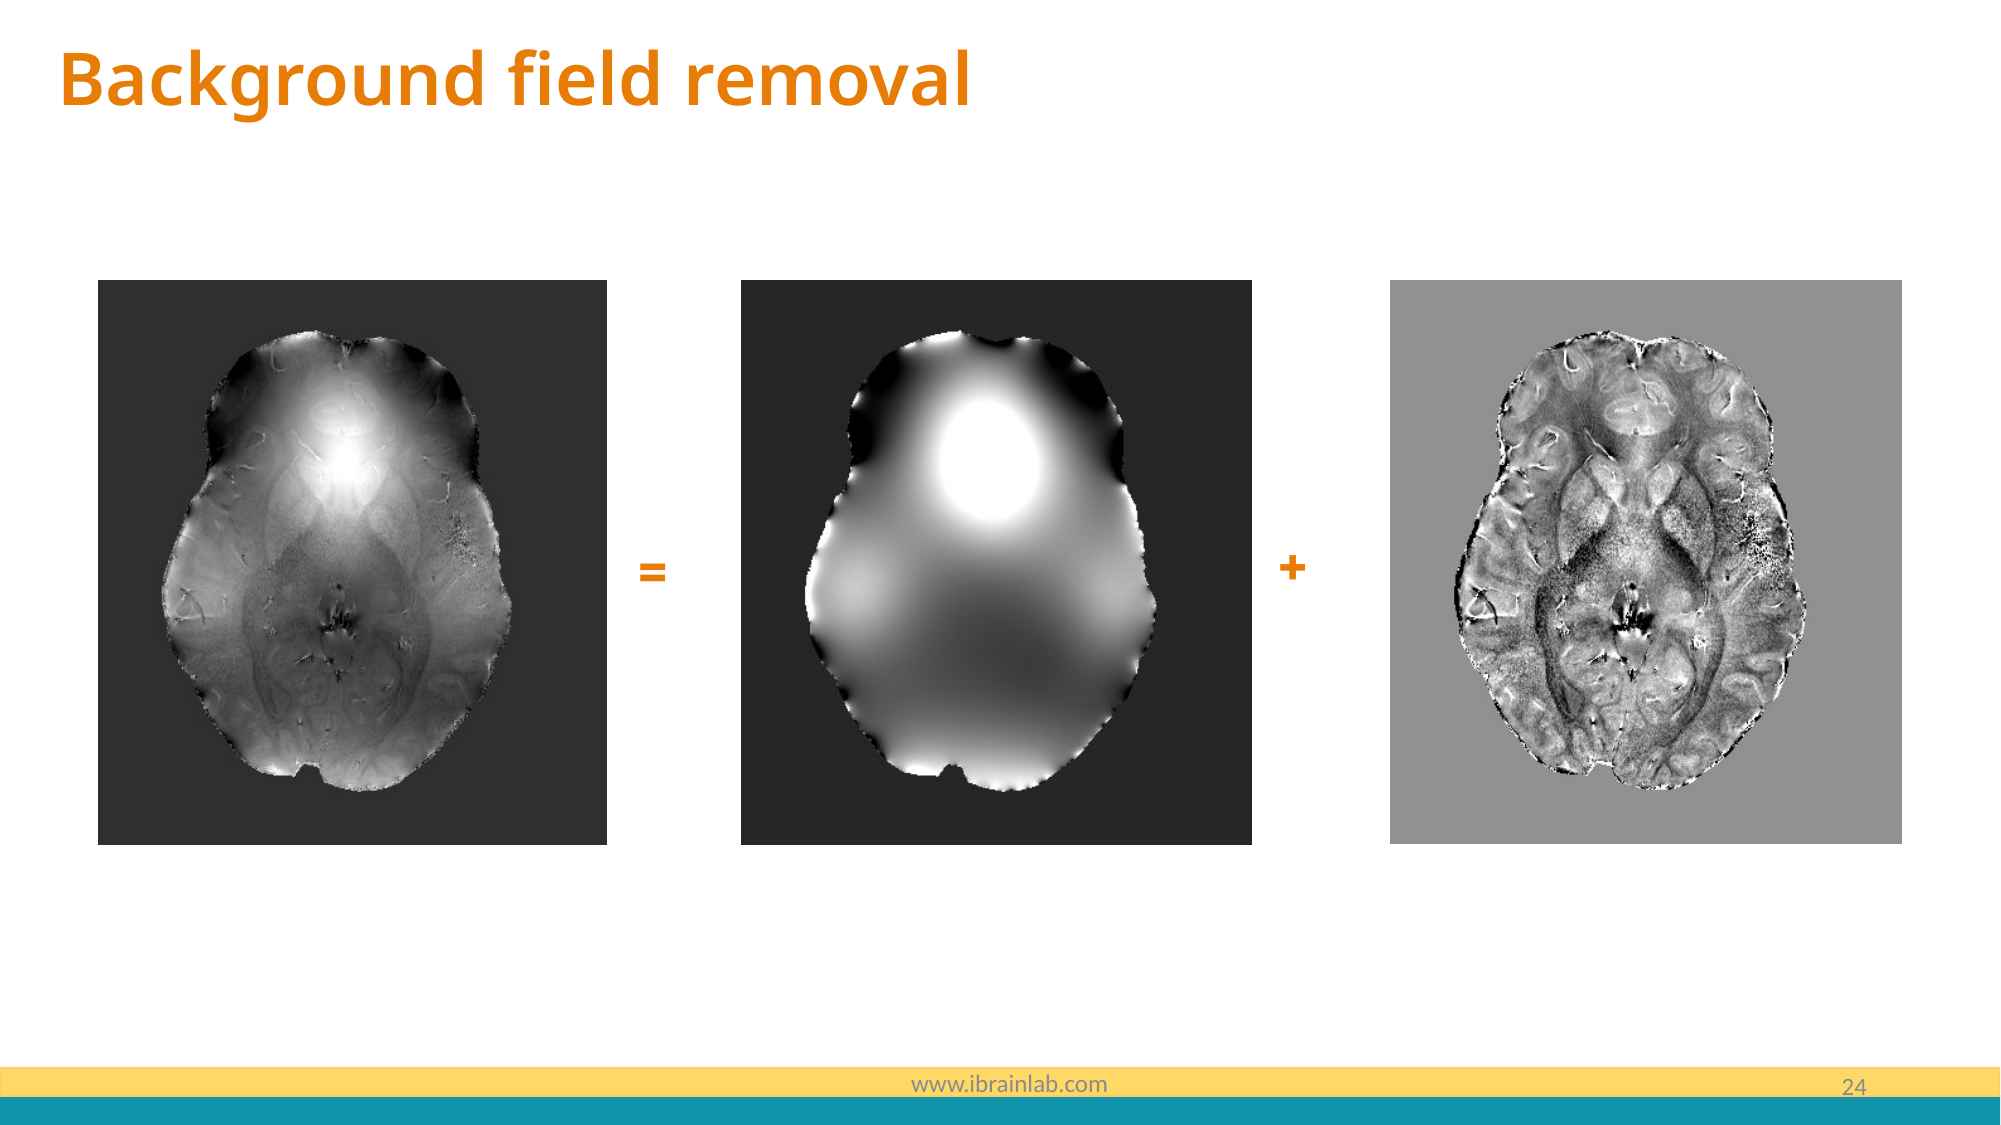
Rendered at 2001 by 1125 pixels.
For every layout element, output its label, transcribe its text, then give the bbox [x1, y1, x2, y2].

text_box Background field removal [42, 24, 1058, 128]
slide_number 24 [1432, 1067, 1883, 1103]
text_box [98, 280, 1902, 845]
footer www.ibrainlab.com [672, 1064, 1348, 1100]
